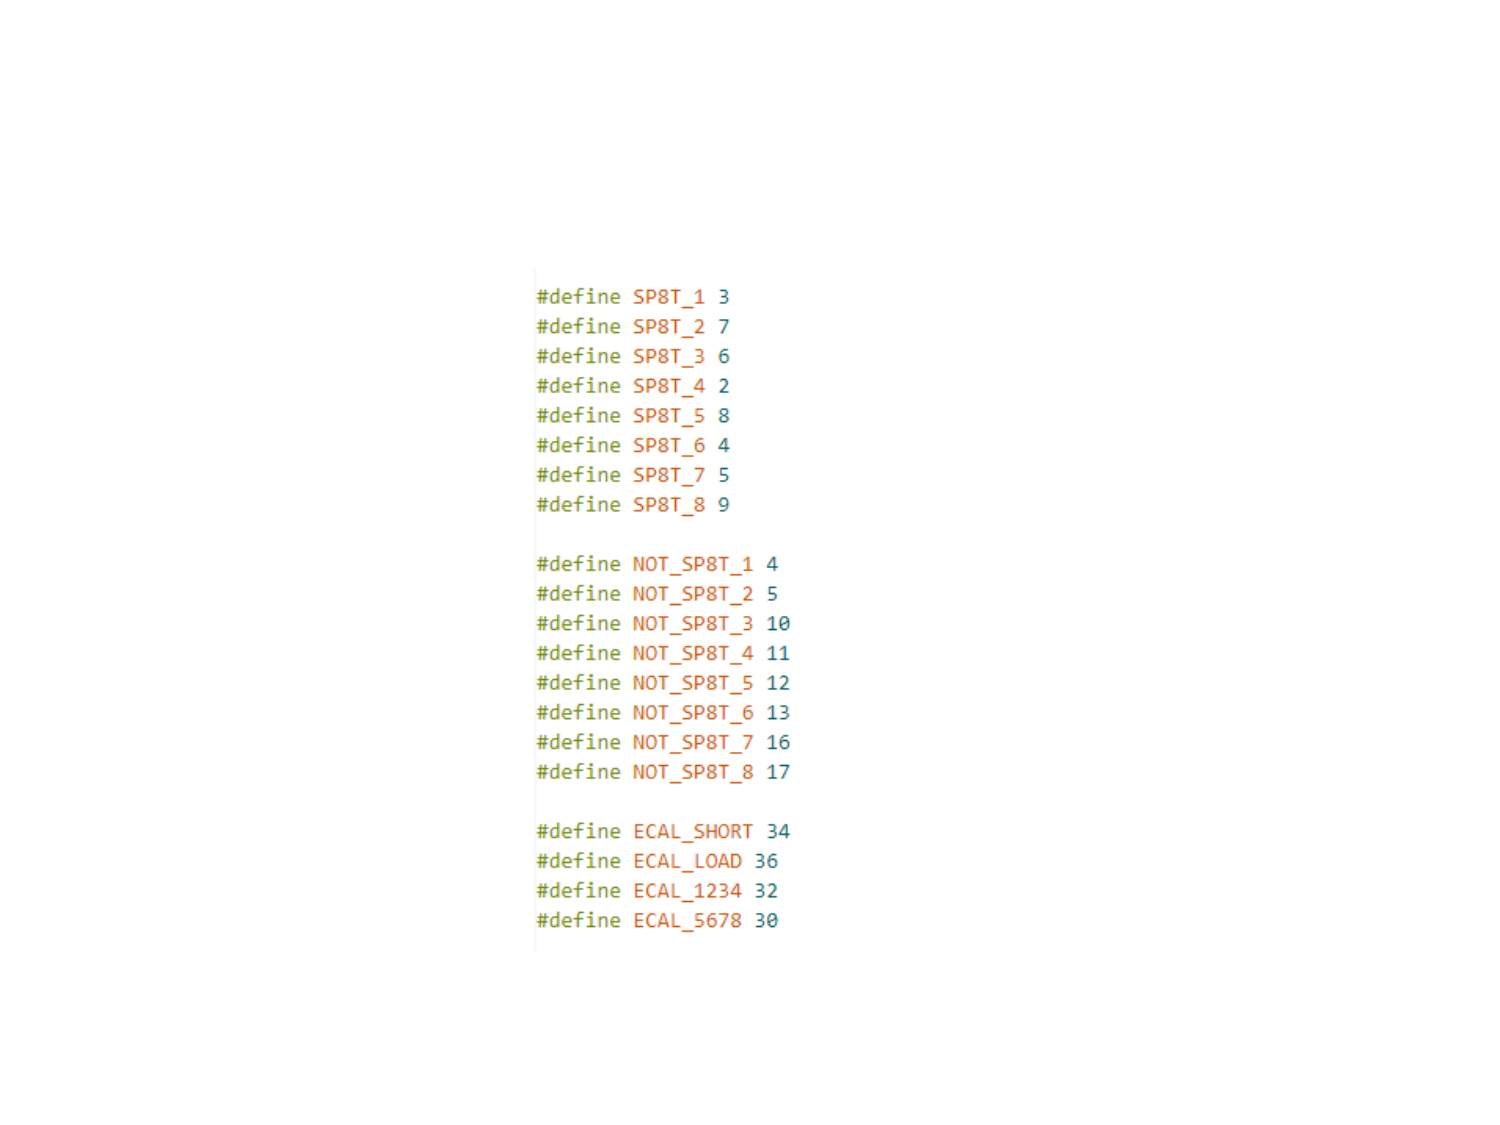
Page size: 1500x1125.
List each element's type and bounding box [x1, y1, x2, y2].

picture [518, 268, 926, 951]
